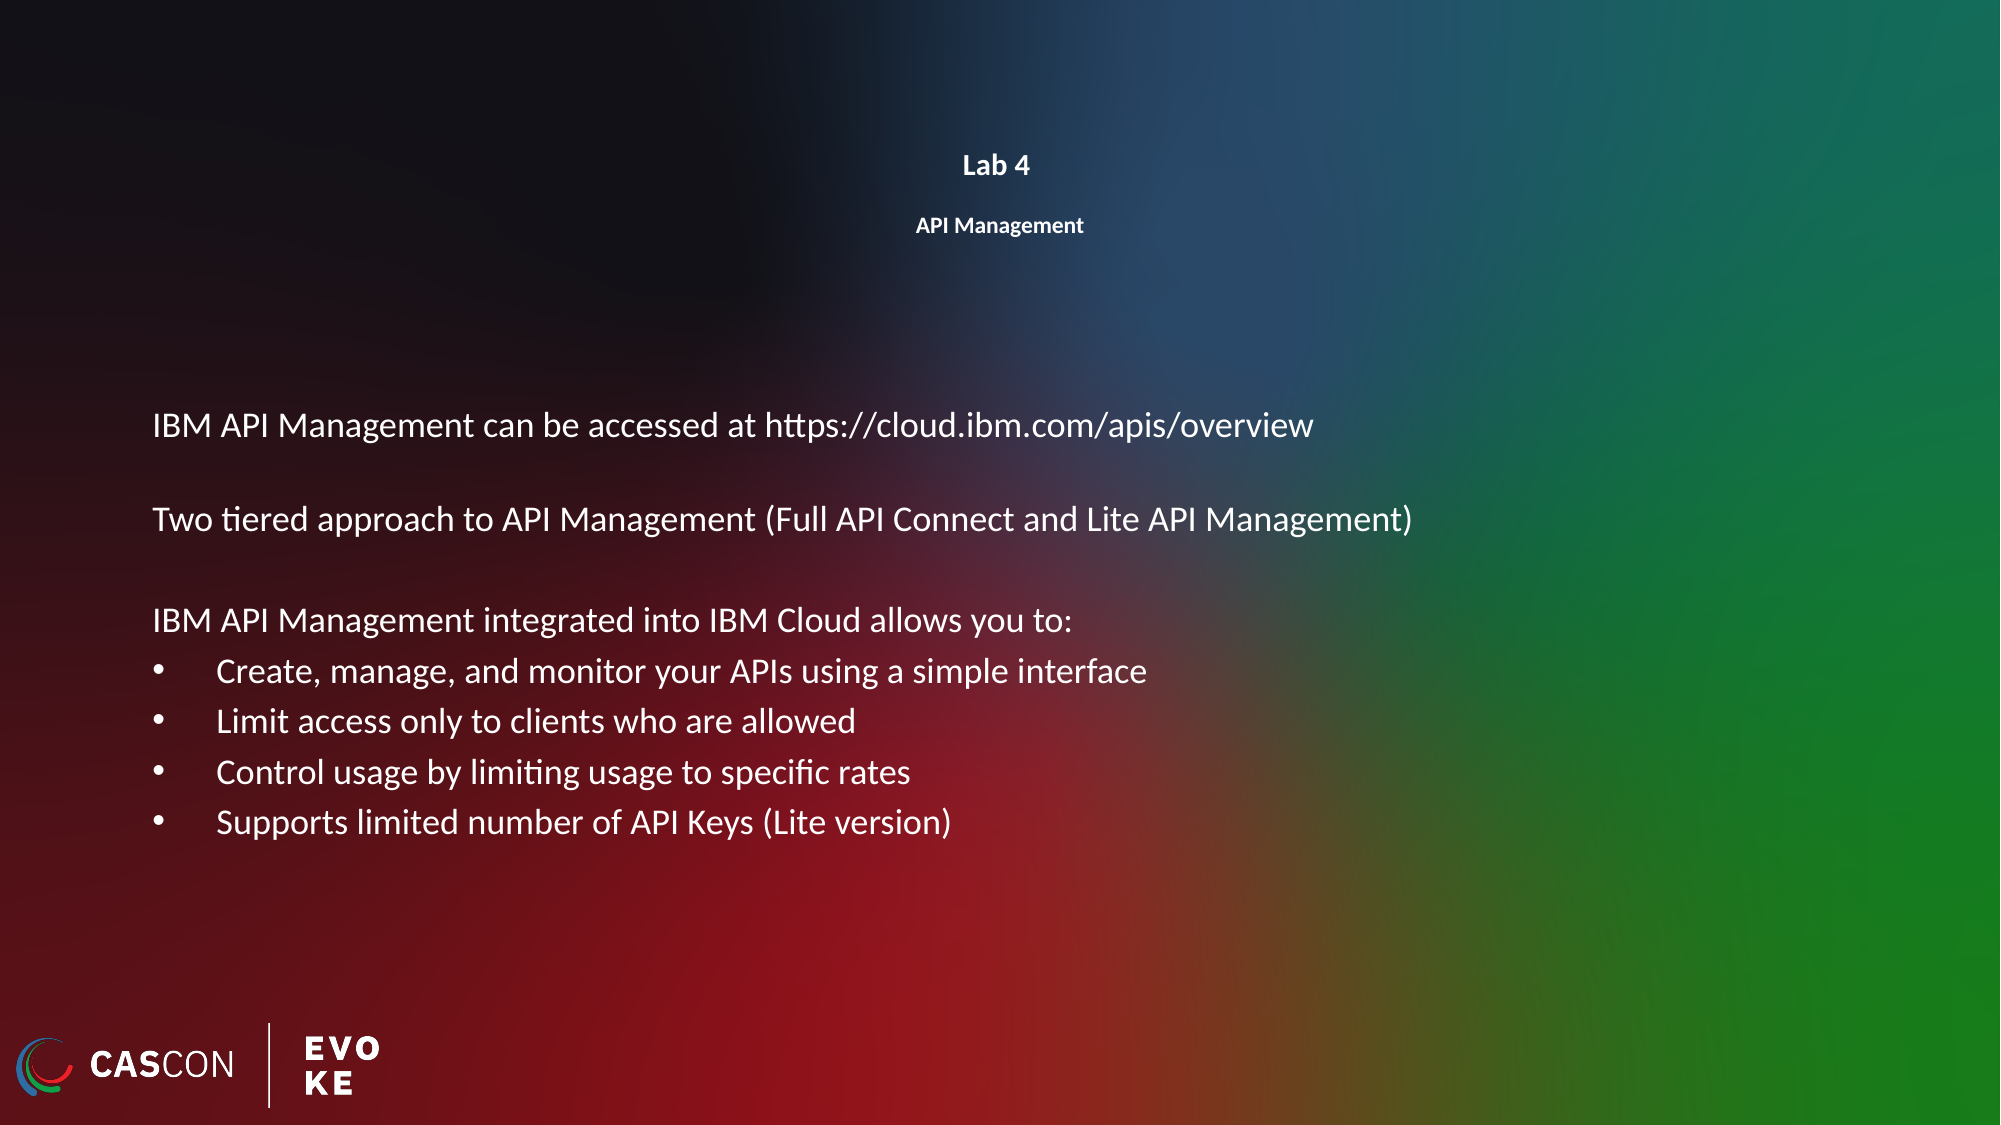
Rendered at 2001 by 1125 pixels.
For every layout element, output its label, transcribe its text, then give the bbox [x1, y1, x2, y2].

title Lab 4 API Management [137, 137, 1863, 246]
list IBM API Management can be accessed at https://cloud.ibm.com/apis/overview Two tiered approach to API Management (Full API Connect and Lite API Management) IBM API Management integrated into IBM Cloud allows you to: Create, manage, and monitor your APIs using a simple interface Limit access only to clients who are allowed Control usage by limiting usage to specific rates Supports limited number of API Keys (Lite version) [137, 394, 1863, 854]
picture [16, 1023, 379, 1108]
